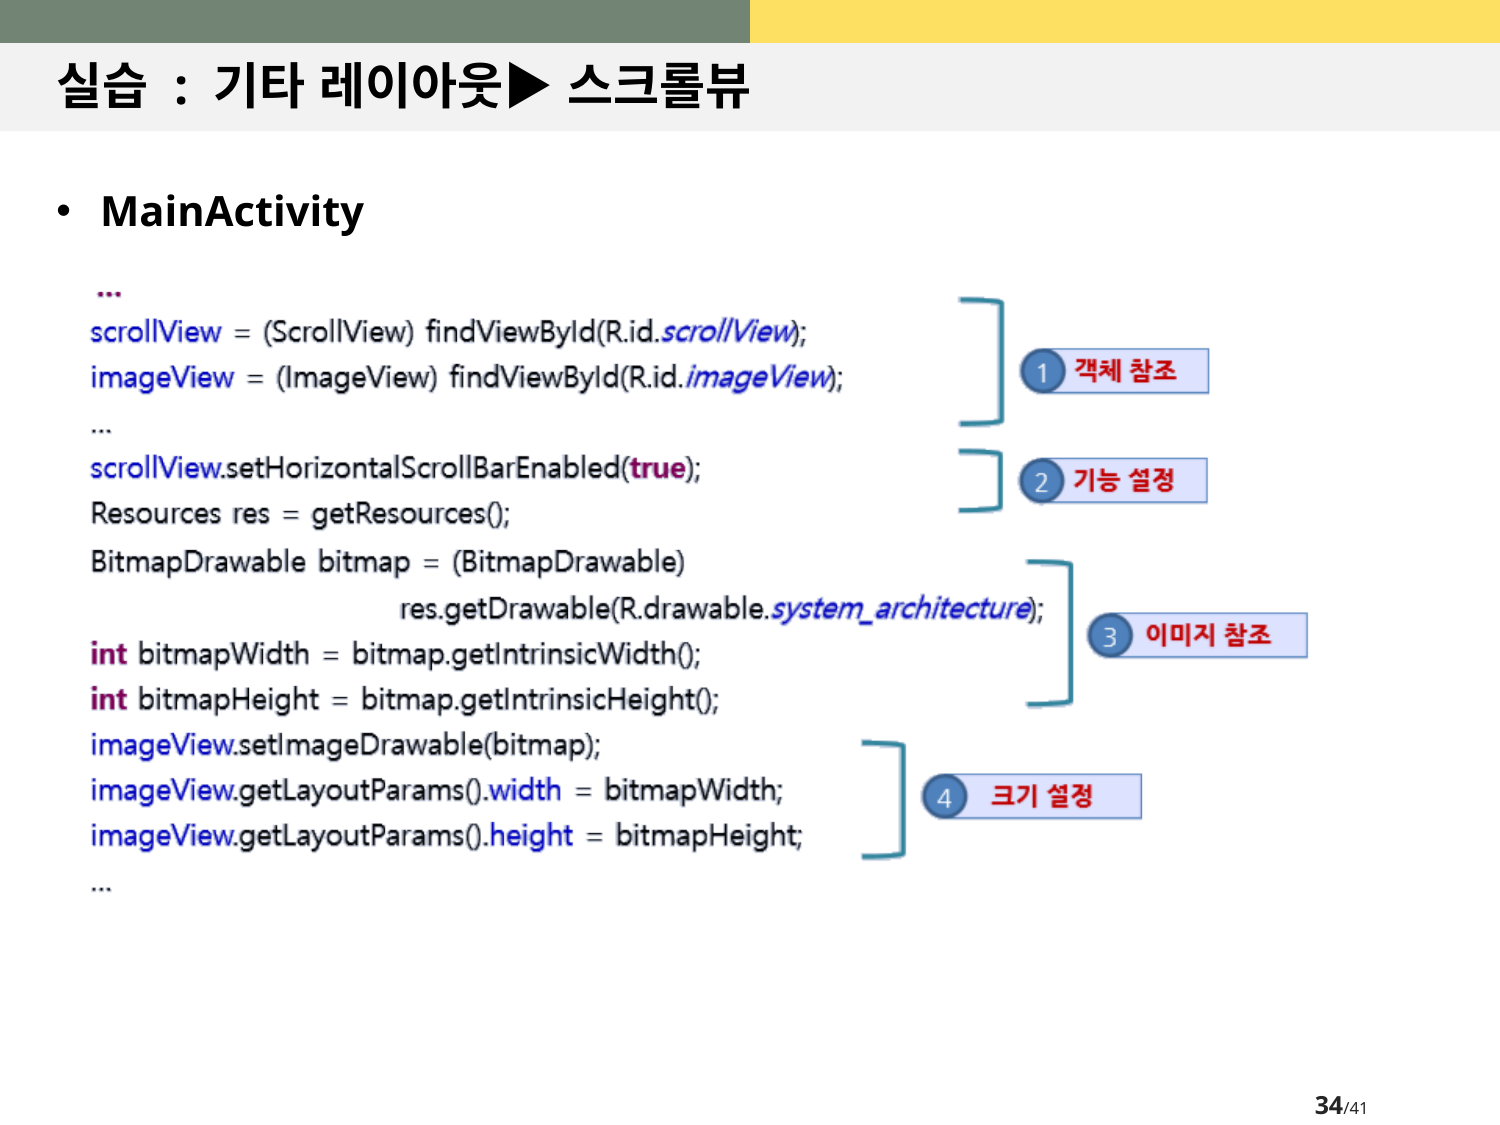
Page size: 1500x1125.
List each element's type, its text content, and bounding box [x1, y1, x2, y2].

picture [68, 256, 1319, 932]
title 실습 : 기타 레이아웃▶ 스크롤뷰 [41, 42, 1459, 128]
list MainActivity [41, 172, 1459, 1048]
